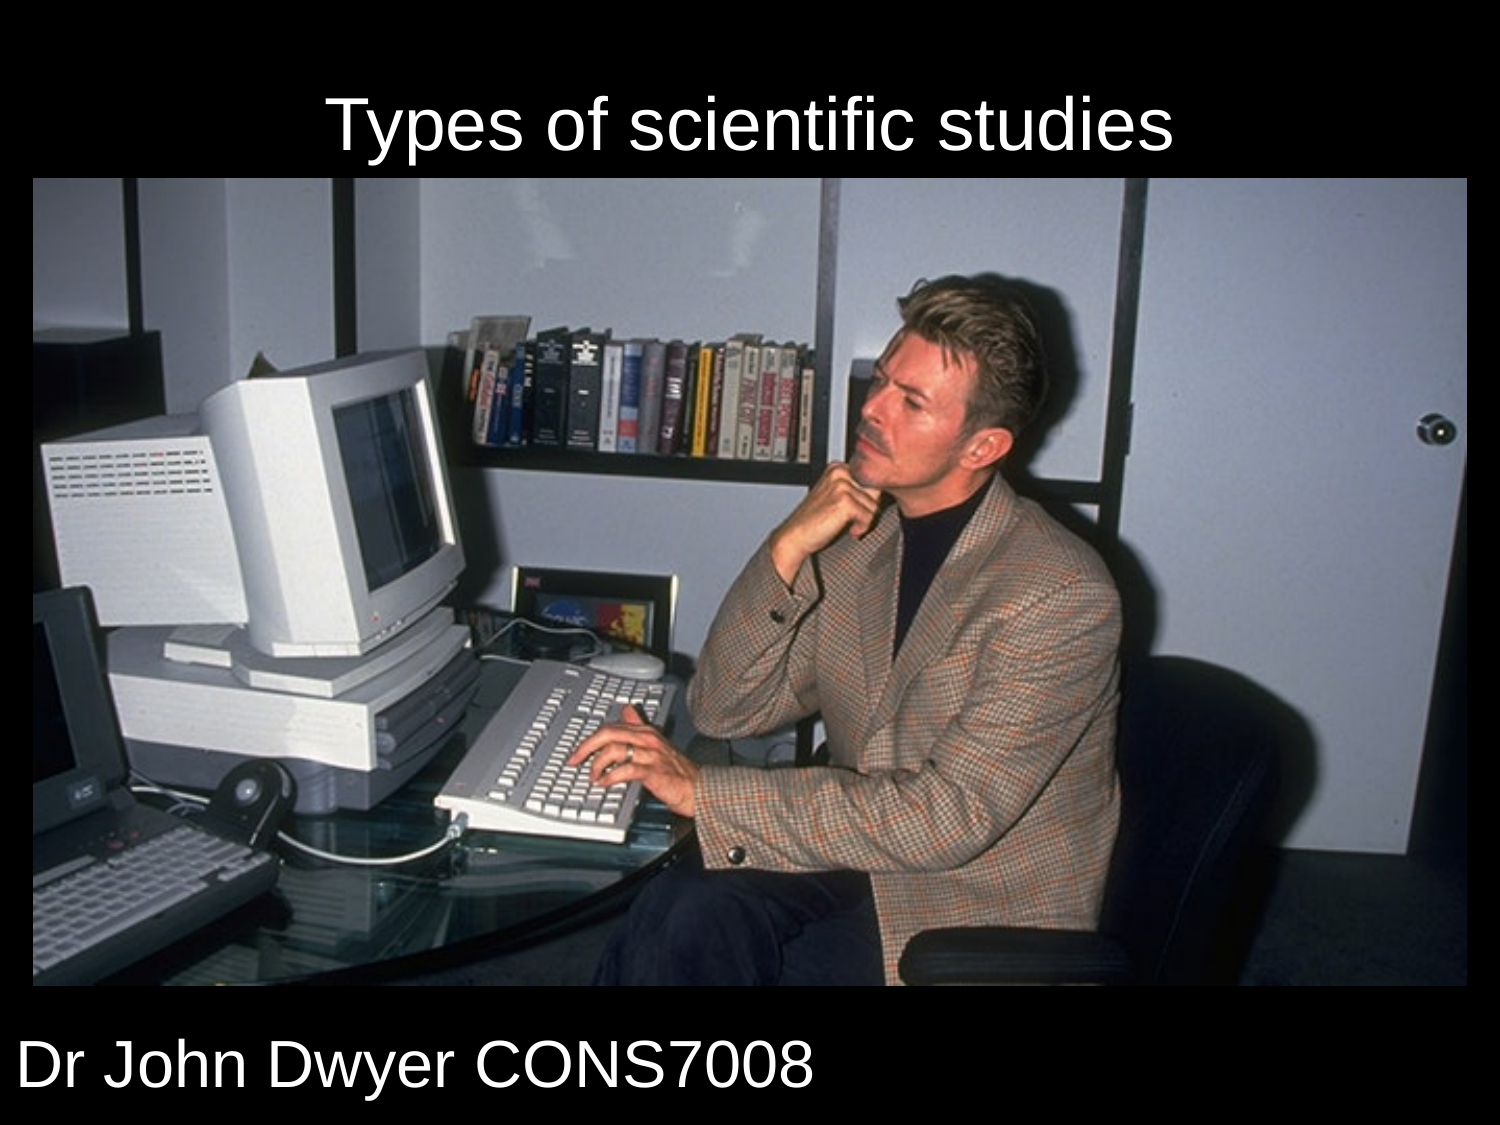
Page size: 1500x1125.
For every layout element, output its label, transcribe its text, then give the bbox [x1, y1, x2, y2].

title Types of scientific studies [0, 0, 1500, 242]
picture [33, 178, 1467, 986]
subtitle Dr John Dwyer CONS7008 [0, 1013, 1259, 1125]
